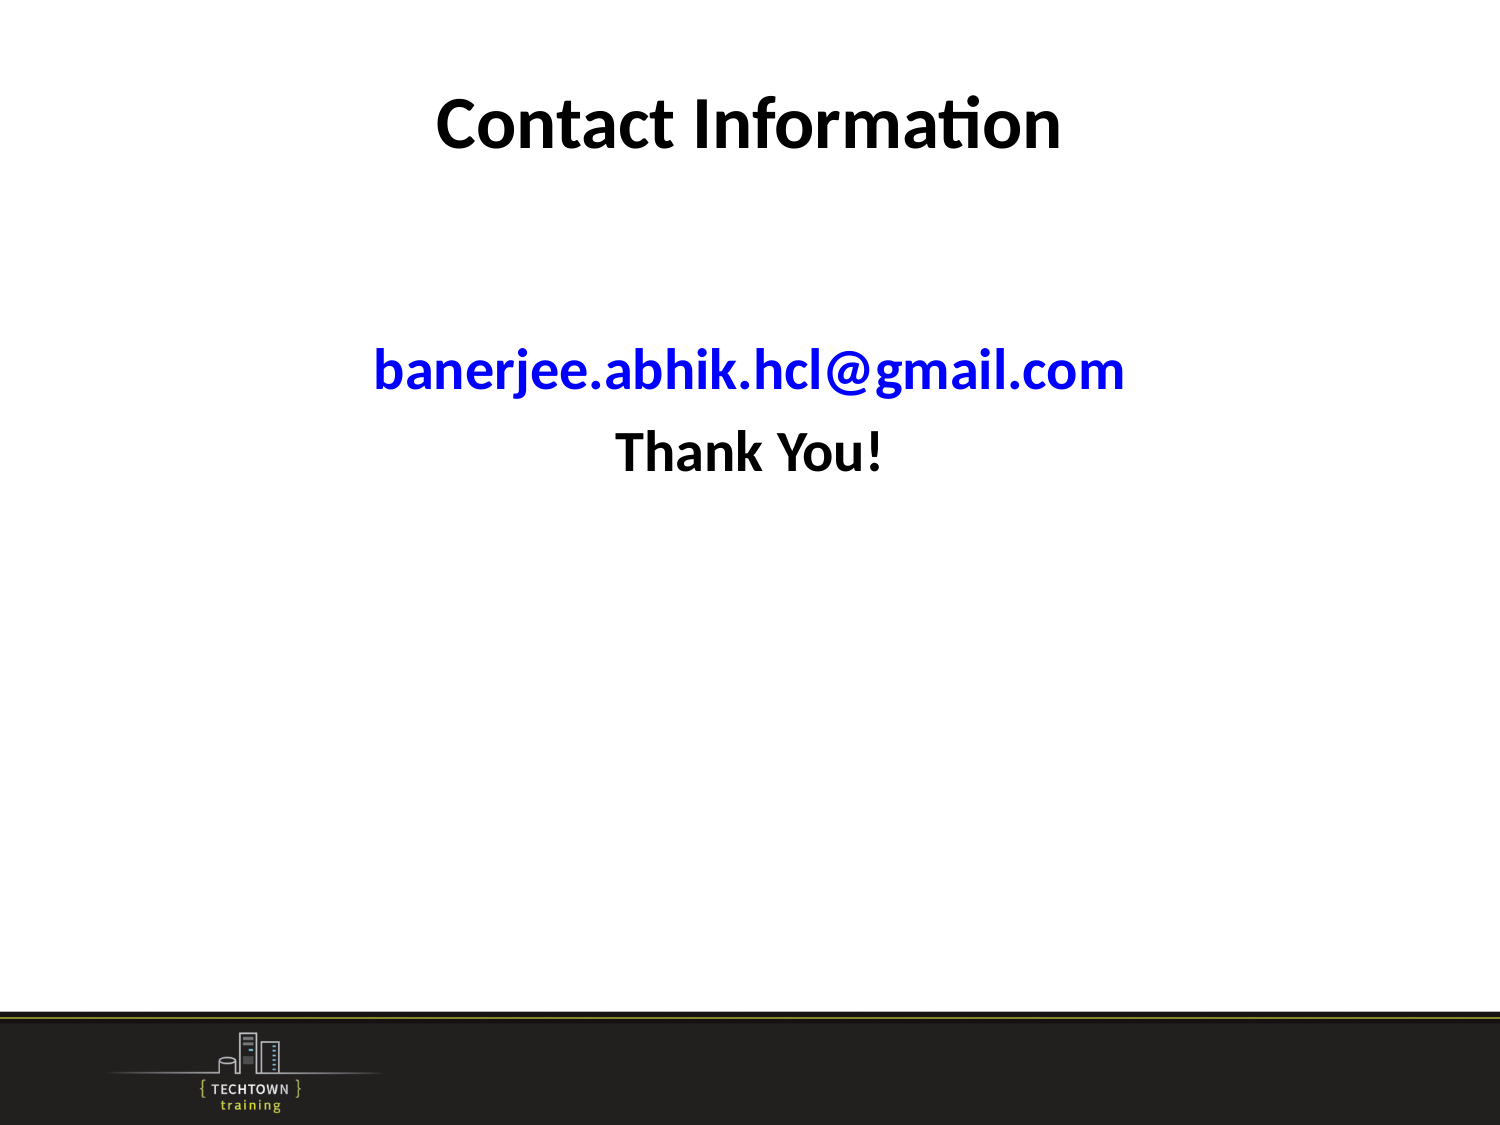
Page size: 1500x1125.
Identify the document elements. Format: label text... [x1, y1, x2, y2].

picture [0, 0, 1500, 1125]
title Contact Information [75, 24, 1425, 213]
list banerjee.abhik.hcl@gmail.com Thank You! [75, 242, 1425, 985]
